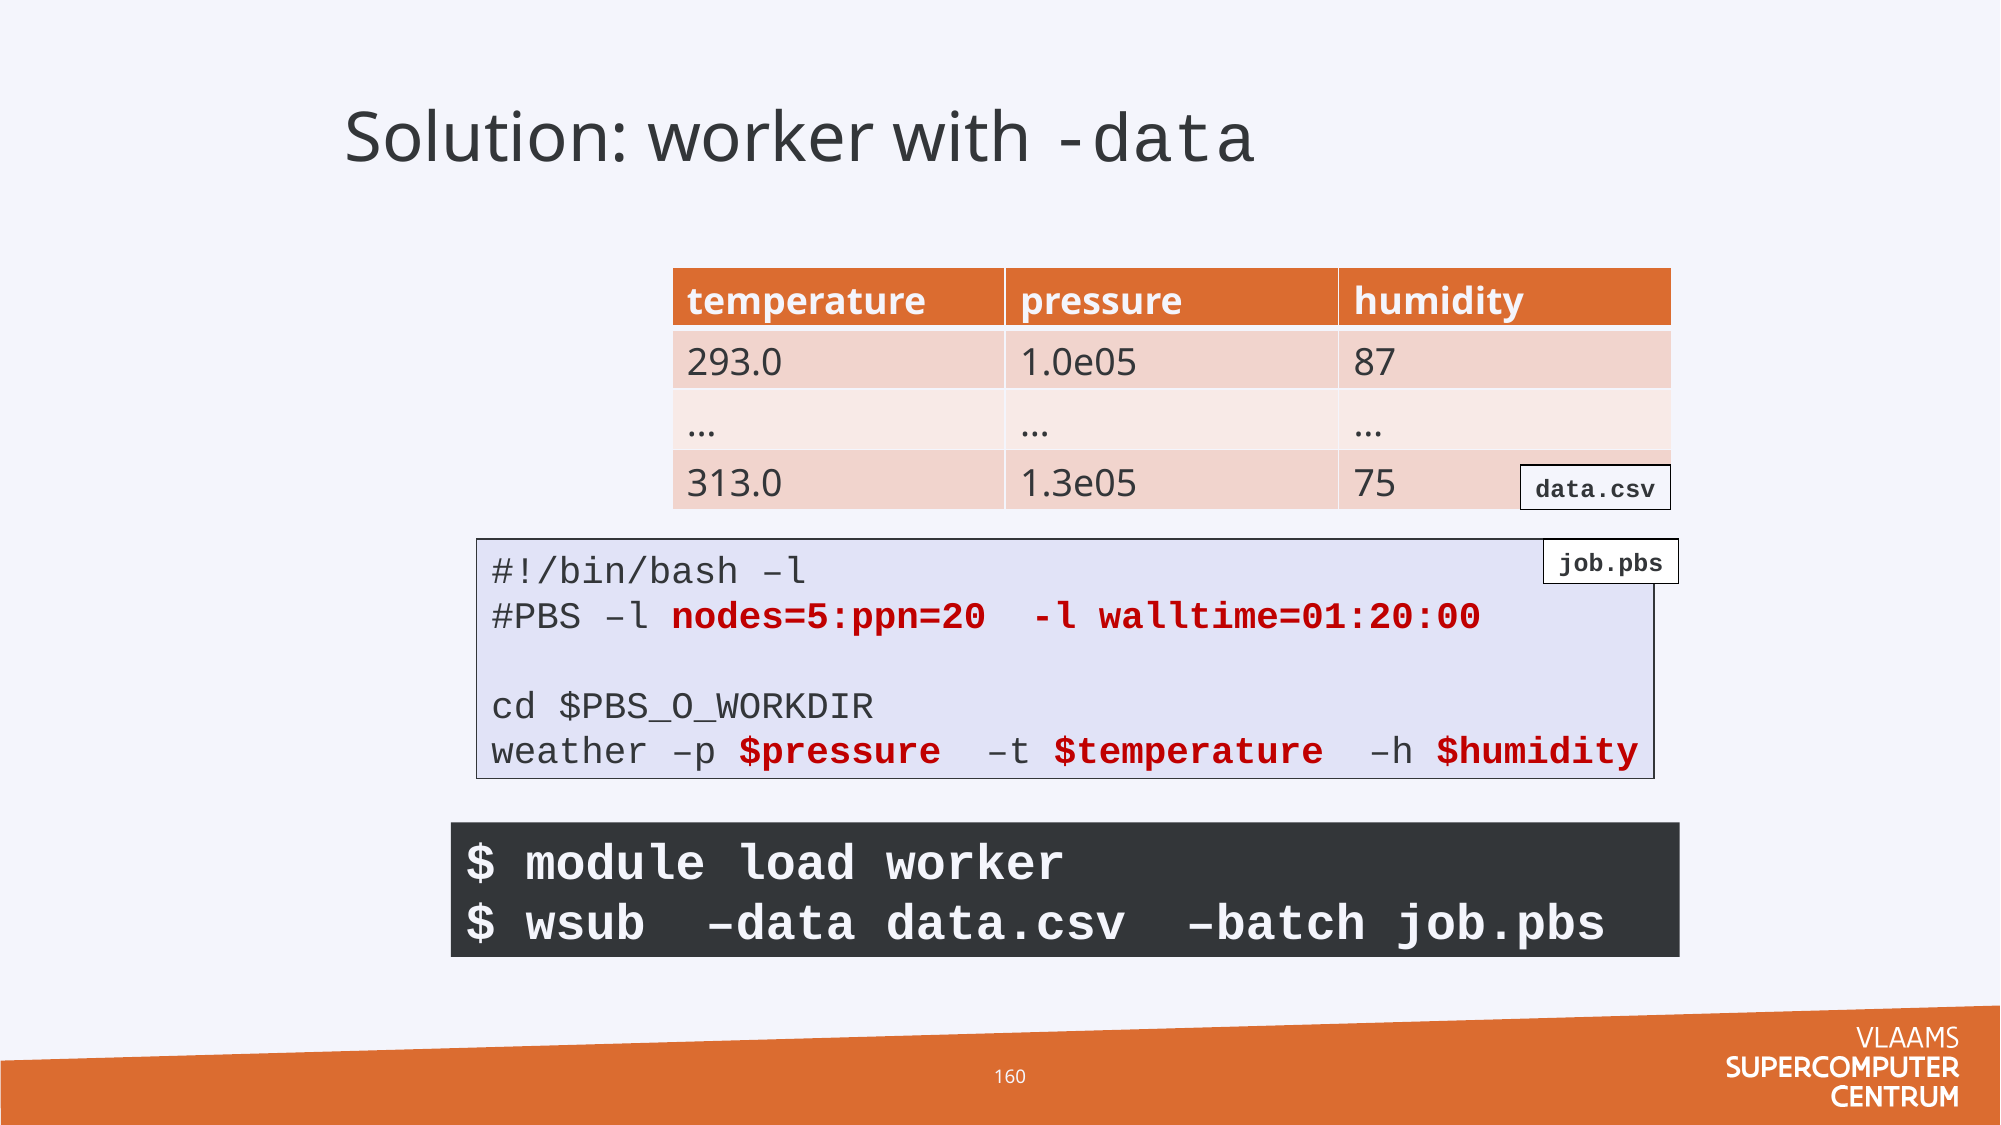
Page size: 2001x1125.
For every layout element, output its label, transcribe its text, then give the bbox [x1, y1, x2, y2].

title Solution: worker with -data [329, 45, 1680, 233]
table_cell 313.0 [673, 450, 1004, 509]
slide_number 160 [958, 1047, 1042, 1108]
table_cell 87 [1339, 331, 1671, 388]
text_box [450, 538, 1680, 782]
table_cell … [1006, 390, 1338, 449]
table_cell 293.0 [673, 331, 1004, 388]
table_cell … [673, 390, 1004, 449]
text_box $ module load worker $ wsub –data data.csv –batch job.pbs [450, 822, 1680, 957]
picture [1725, 1021, 1960, 1117]
table_cell 75 [1339, 450, 1671, 509]
table_cell 1.0e05 [1006, 331, 1338, 388]
table_header humidity [1339, 268, 1671, 325]
table_header pressure [1006, 268, 1338, 325]
table_cell 1.3e05 [1006, 450, 1338, 509]
table_cell … [1339, 390, 1671, 449]
table_header temperature [673, 268, 1004, 325]
text_box data.csv [1520, 464, 1671, 510]
